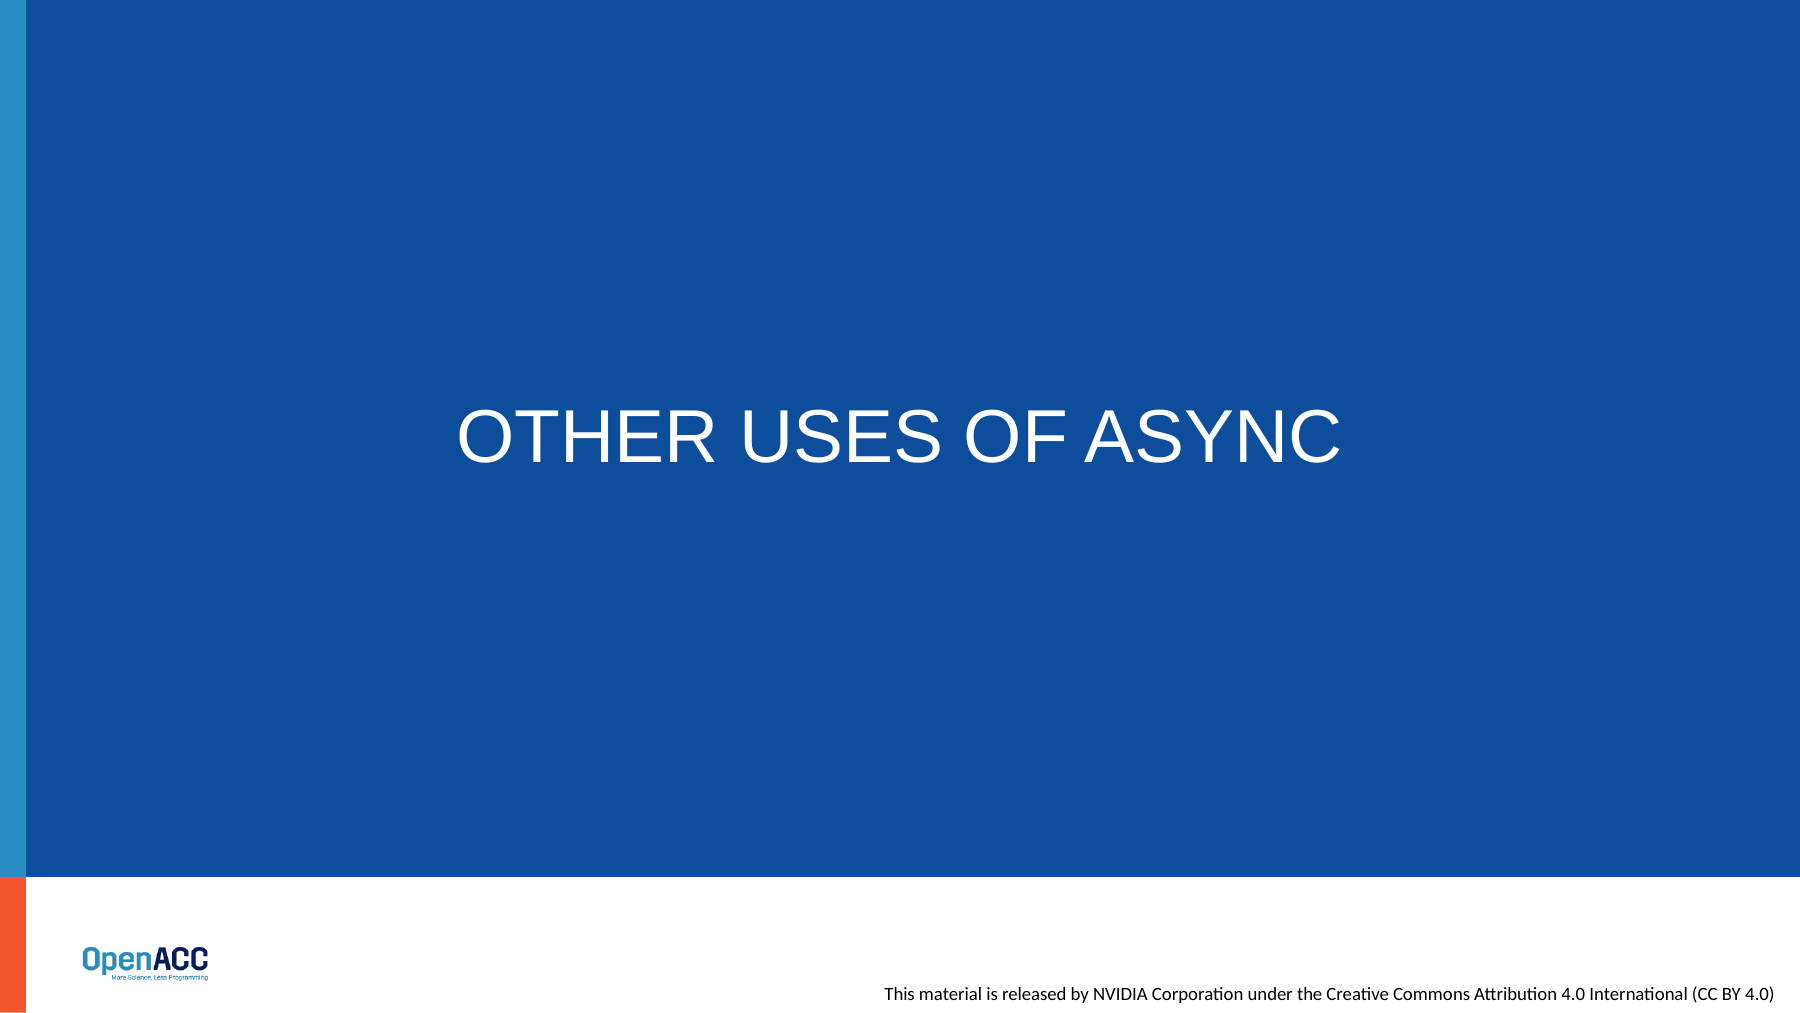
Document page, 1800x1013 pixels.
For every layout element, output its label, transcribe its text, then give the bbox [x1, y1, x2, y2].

title Other uses of async [81, 389, 1719, 488]
picture [81, 946, 208, 981]
